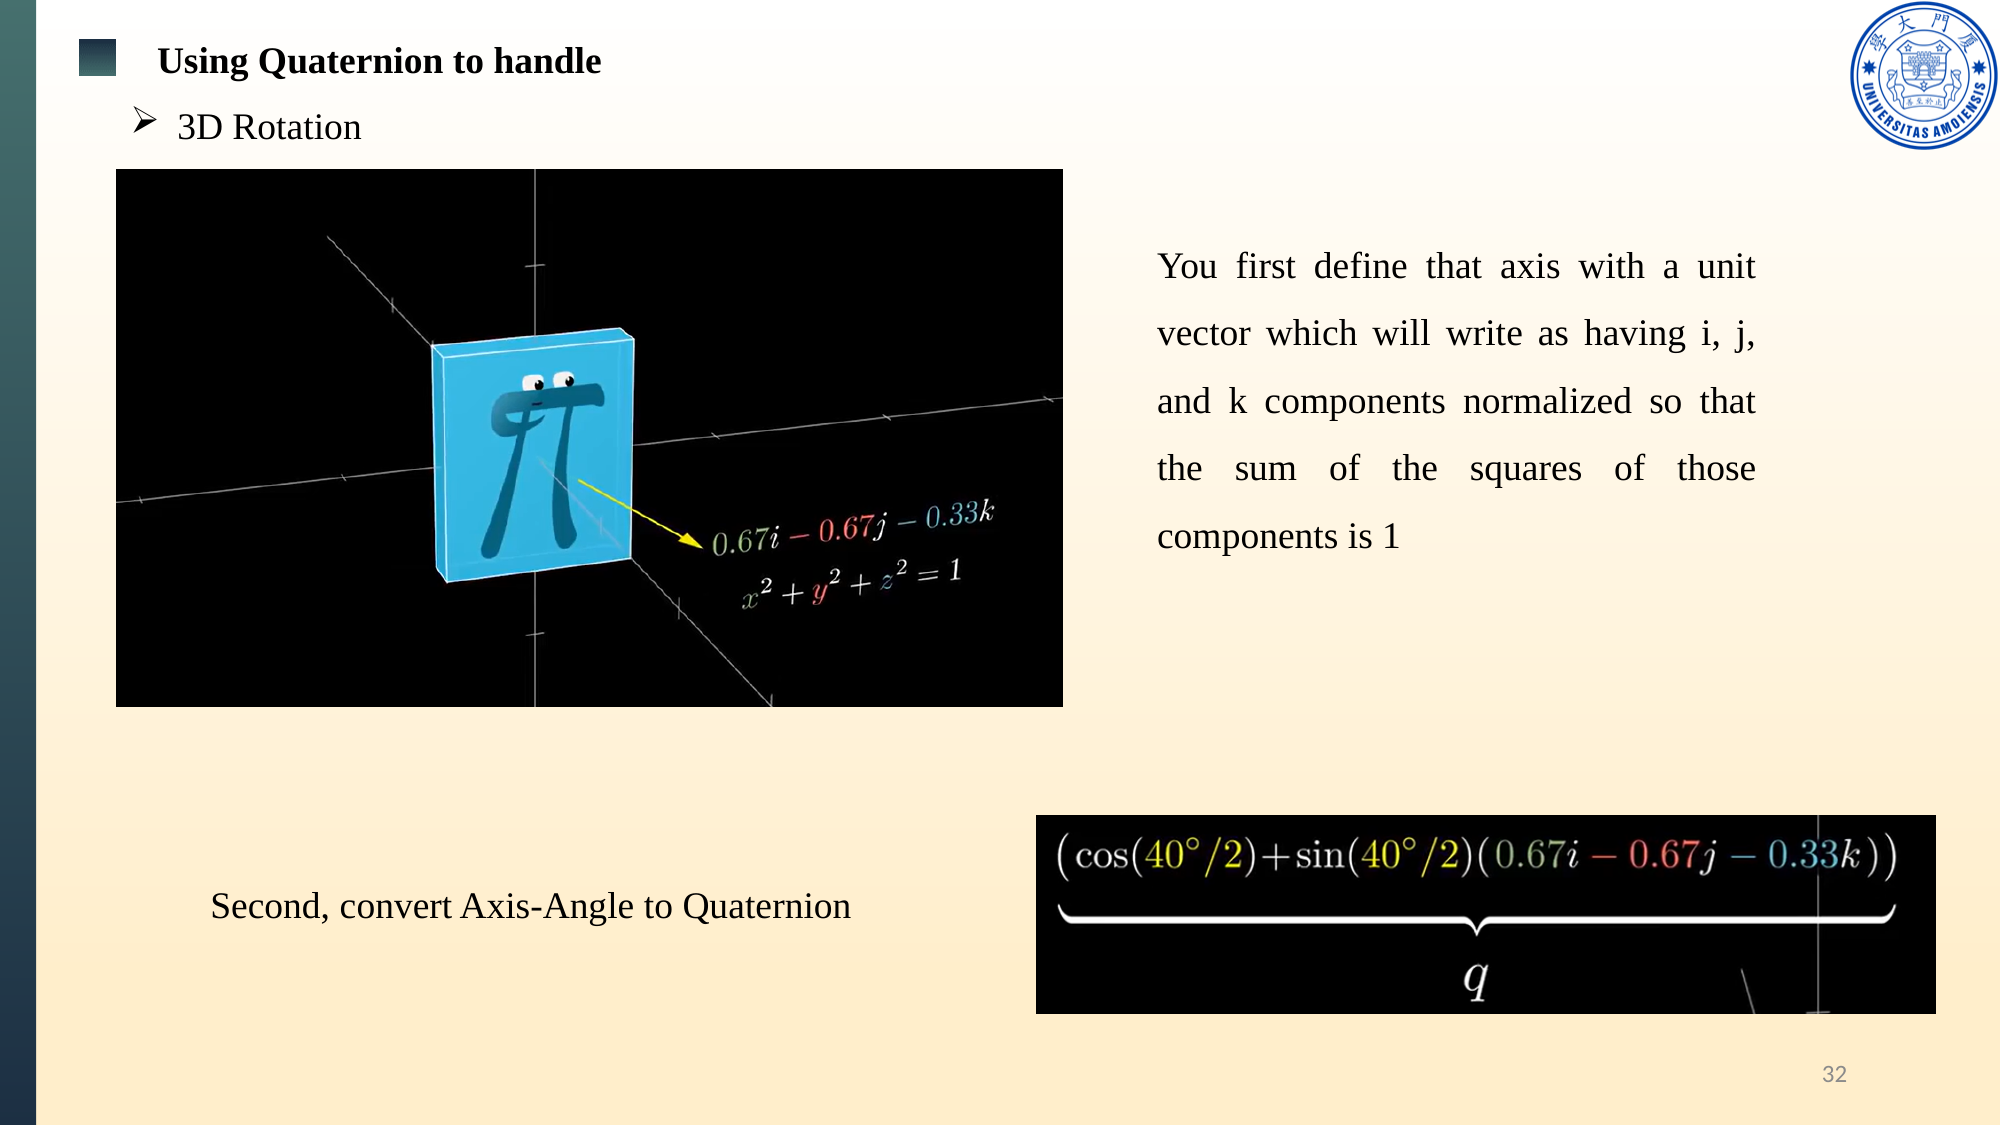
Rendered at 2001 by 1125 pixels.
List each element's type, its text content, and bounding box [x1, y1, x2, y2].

text_box You first define that axis with a unit vector which will write as having i, j, and k components normalized so that the sum of the squares of those components is 1 [1142, 210, 1772, 564]
picture [1847, 0, 2000, 152]
picture [116, 169, 1063, 707]
text_box Using Quaternion to handle [142, 28, 1143, 89]
text_box Second, convert Axis-Angle to Quaternion [195, 851, 927, 934]
text_box [0, 0, 37, 1125]
slide_number 32 [1412, 1042, 1863, 1103]
text_box 3D Rotation [115, 94, 1218, 155]
picture [79, 39, 116, 76]
picture [1036, 815, 1936, 1014]
